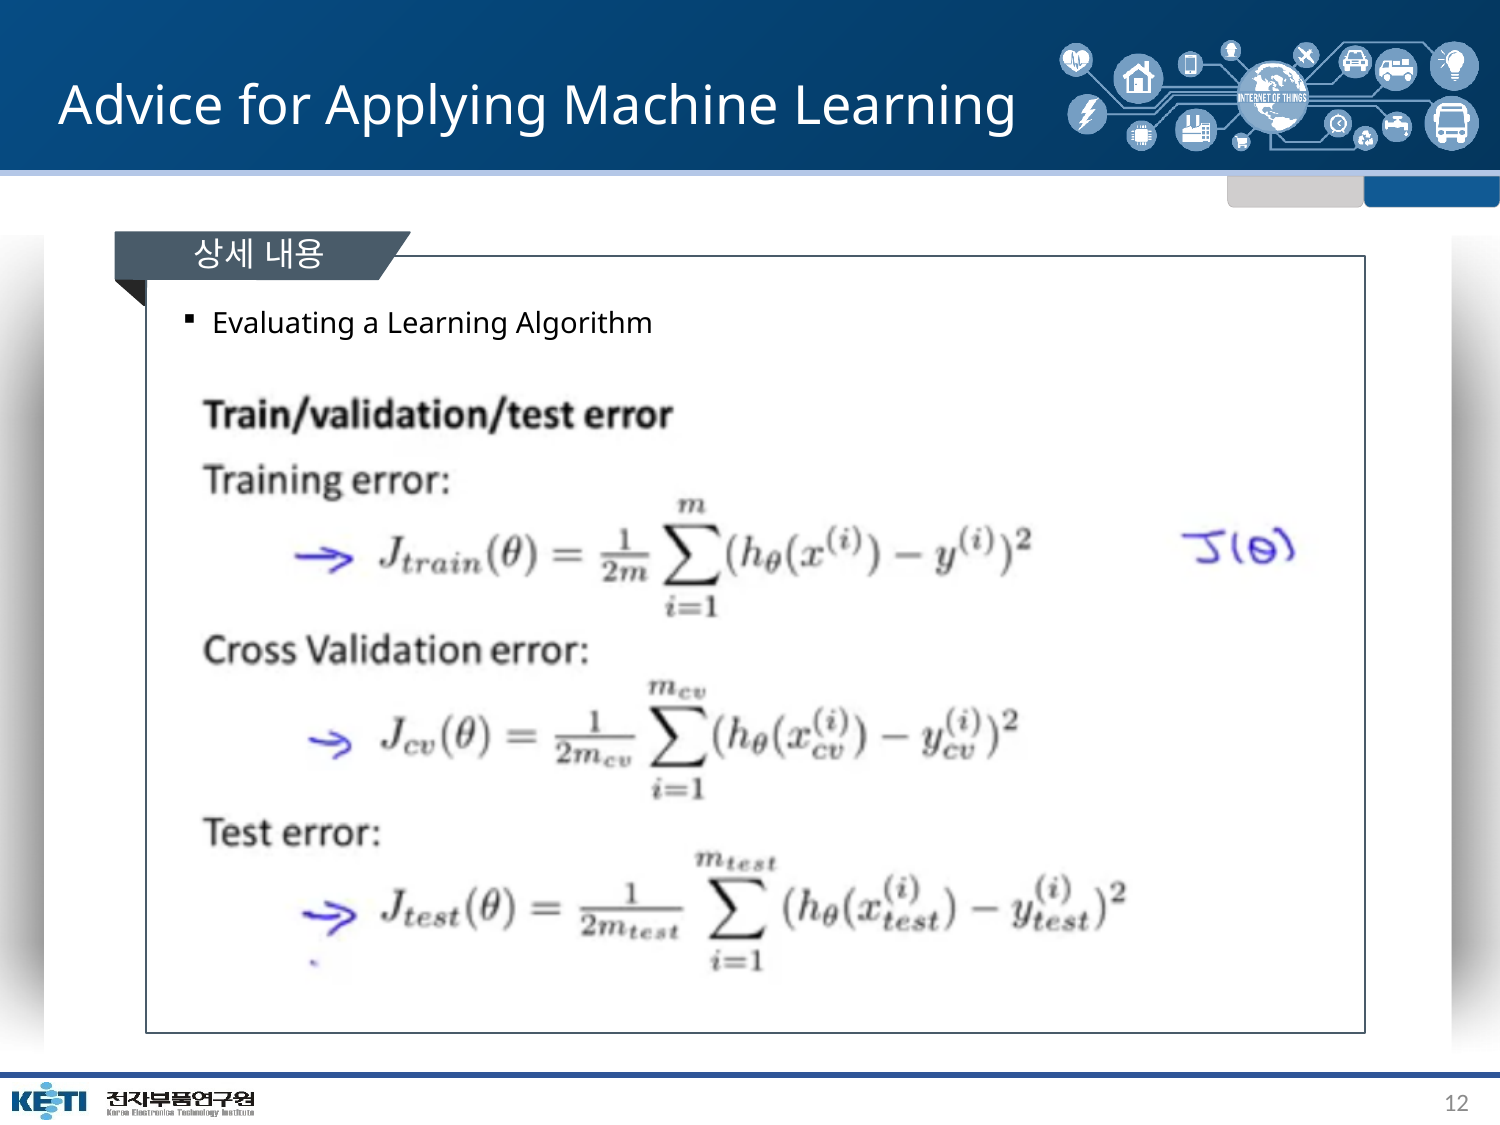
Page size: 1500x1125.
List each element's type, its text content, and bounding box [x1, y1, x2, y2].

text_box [115, 231, 1366, 1034]
title Advice for Applying Machine Learning [43, 66, 1052, 149]
picture [191, 385, 1320, 986]
slide_number 12 [1146, 1088, 1485, 1114]
picture [12, 1082, 254, 1120]
